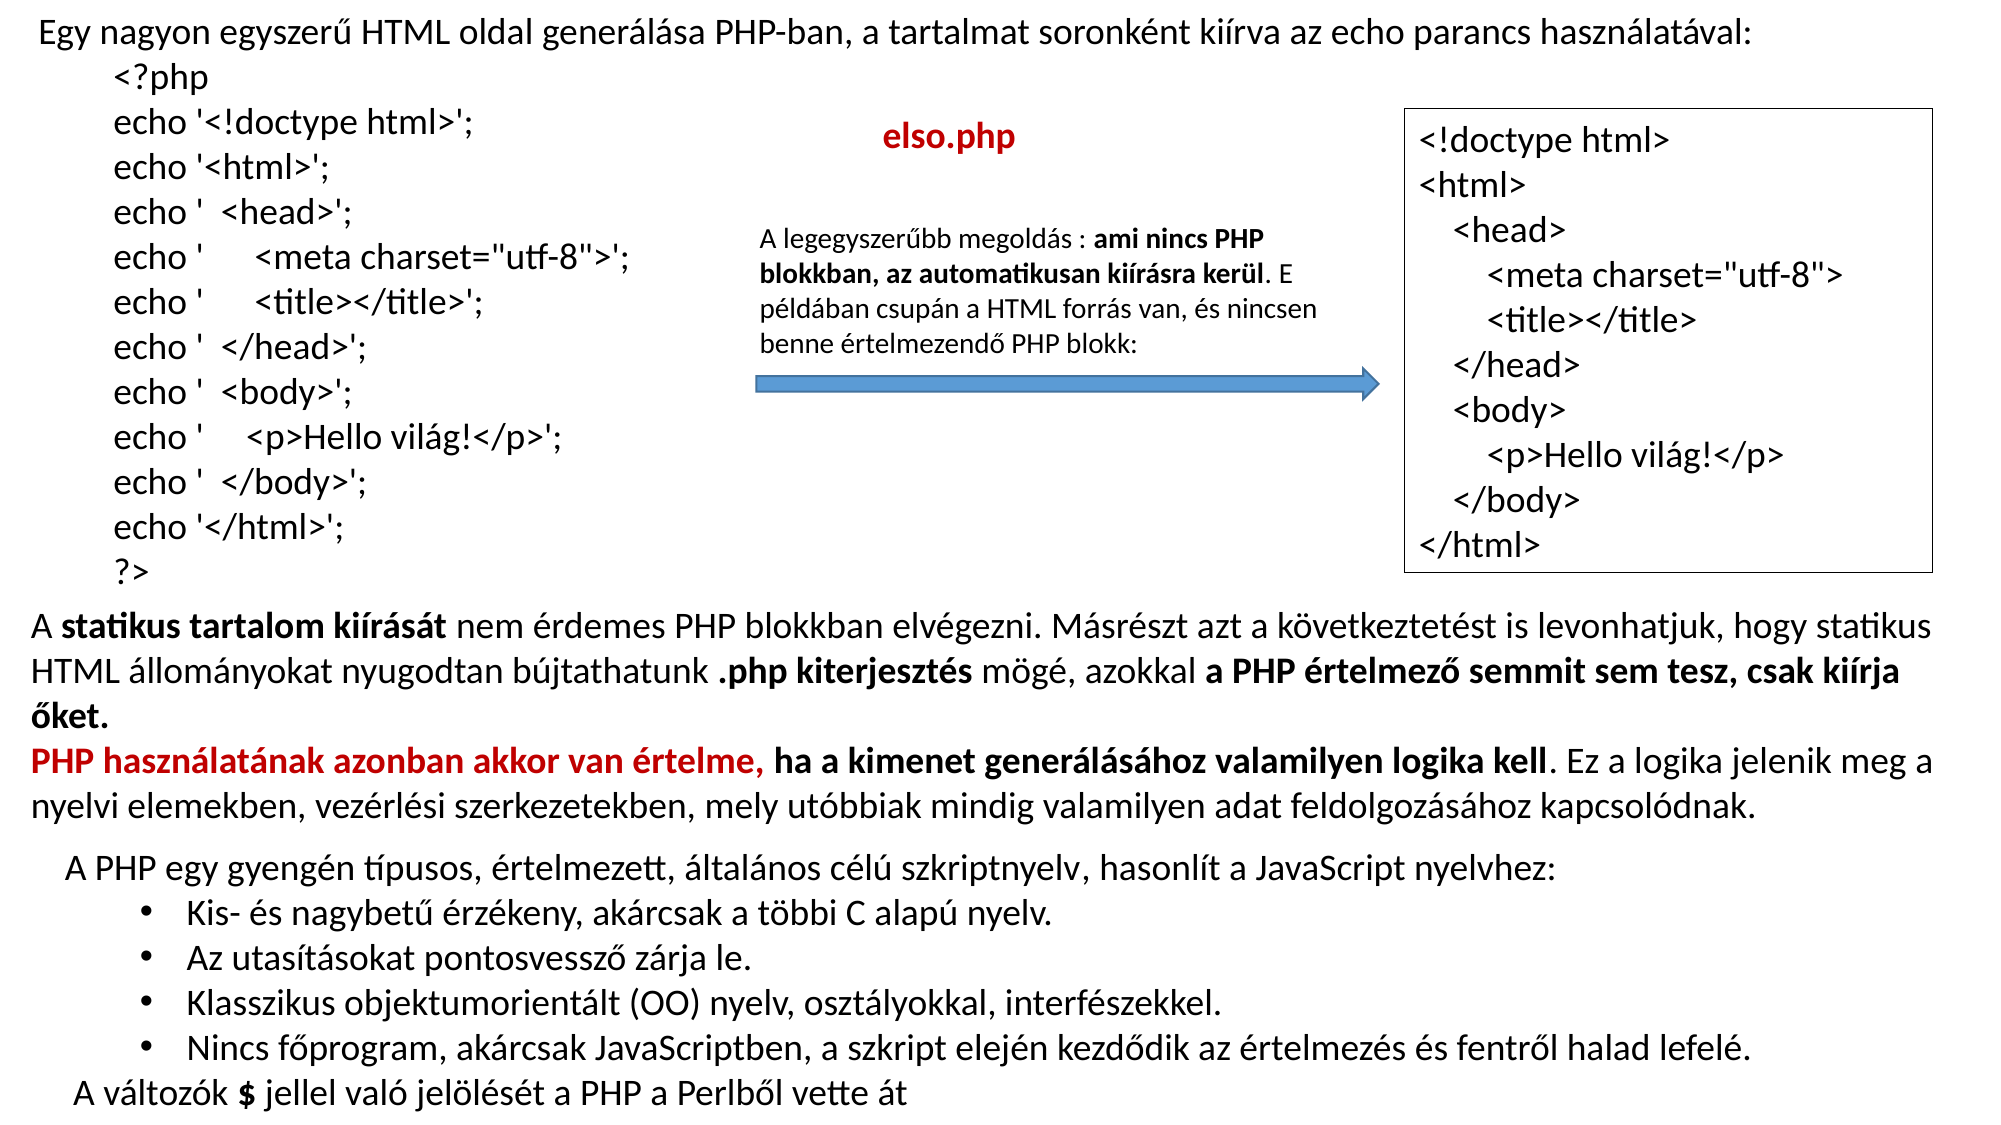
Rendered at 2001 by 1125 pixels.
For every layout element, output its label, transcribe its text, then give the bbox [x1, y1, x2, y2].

text_box A legegyszerűbb megoldás : ami nincs PHP blokkban, az automatikusan kiírásra kerül. E példában csupán a HTML forrás van, és nincsen benne értelmezendő PHP blokk: [744, 212, 1379, 367]
text_box Egy nagyon egyszerű HTML oldal generálása PHP-ban, a tartalmat soronként kiírva az echo parancs használatával: <?php echo '<!doctype html>'; echo '<html>'; echo ' <head>'; echo ' <meta charset="utf-8">'; echo ' <title></title>'; echo ' </head>'; echo ' <body>'; echo ' <p>Hello világ!</p>'; echo ' </body>'; echo '</html>'; ?> [23, 0, 1959, 593]
text_box [755, 367, 1381, 402]
text_box elso.php [867, 103, 1031, 164]
text_box A PHP egy gyengén típusos, értelmezett, általános célú szkriptnyelv, hasonlít a JavaScript nyelvhez: Kis- és nagybetű érzékeny, akárcsak a többi C alapú nyelv. Az utasításokat pontosvessző zárja le. Klasszikus objektumorientált (OO) nyelv, osztályokkal, interfészekkel. Nincs főprogram, akárcsak JavaScriptben, a szkript elején kezdődik az értelmezés és fentről halad lefelé. A változók $ jellel való jelölését a PHP a Perlből vette át [49, 835, 2000, 1121]
text_box A statikus tartalom kiírását nem érdemes PHP blokkban elvégezni. Másrészt azt a következtetést is levonhatjuk, hogy statikus HTML állományokat nyugodtan bújtathatunk .php kiterjesztés mögé, azokkal a PHP értelmező semmit sem tesz, csak kiírja őket. PHP használatának azonban akkor van értelme, ha a kimenet generálásához valamilyen logika kell. Ez a logika jelenik meg a nyelvi elemekben, vezérlési szerkezetekben, mely utóbbiak mindig valamilyen adat feldolgozásához kapcsolódnak. [16, 593, 1966, 834]
text_box <!doctype html> <html> <head> <meta charset="utf-8"> <title></title> </head> <body> <p>Hello világ!</p> </body> </html> [1404, 108, 1933, 573]
